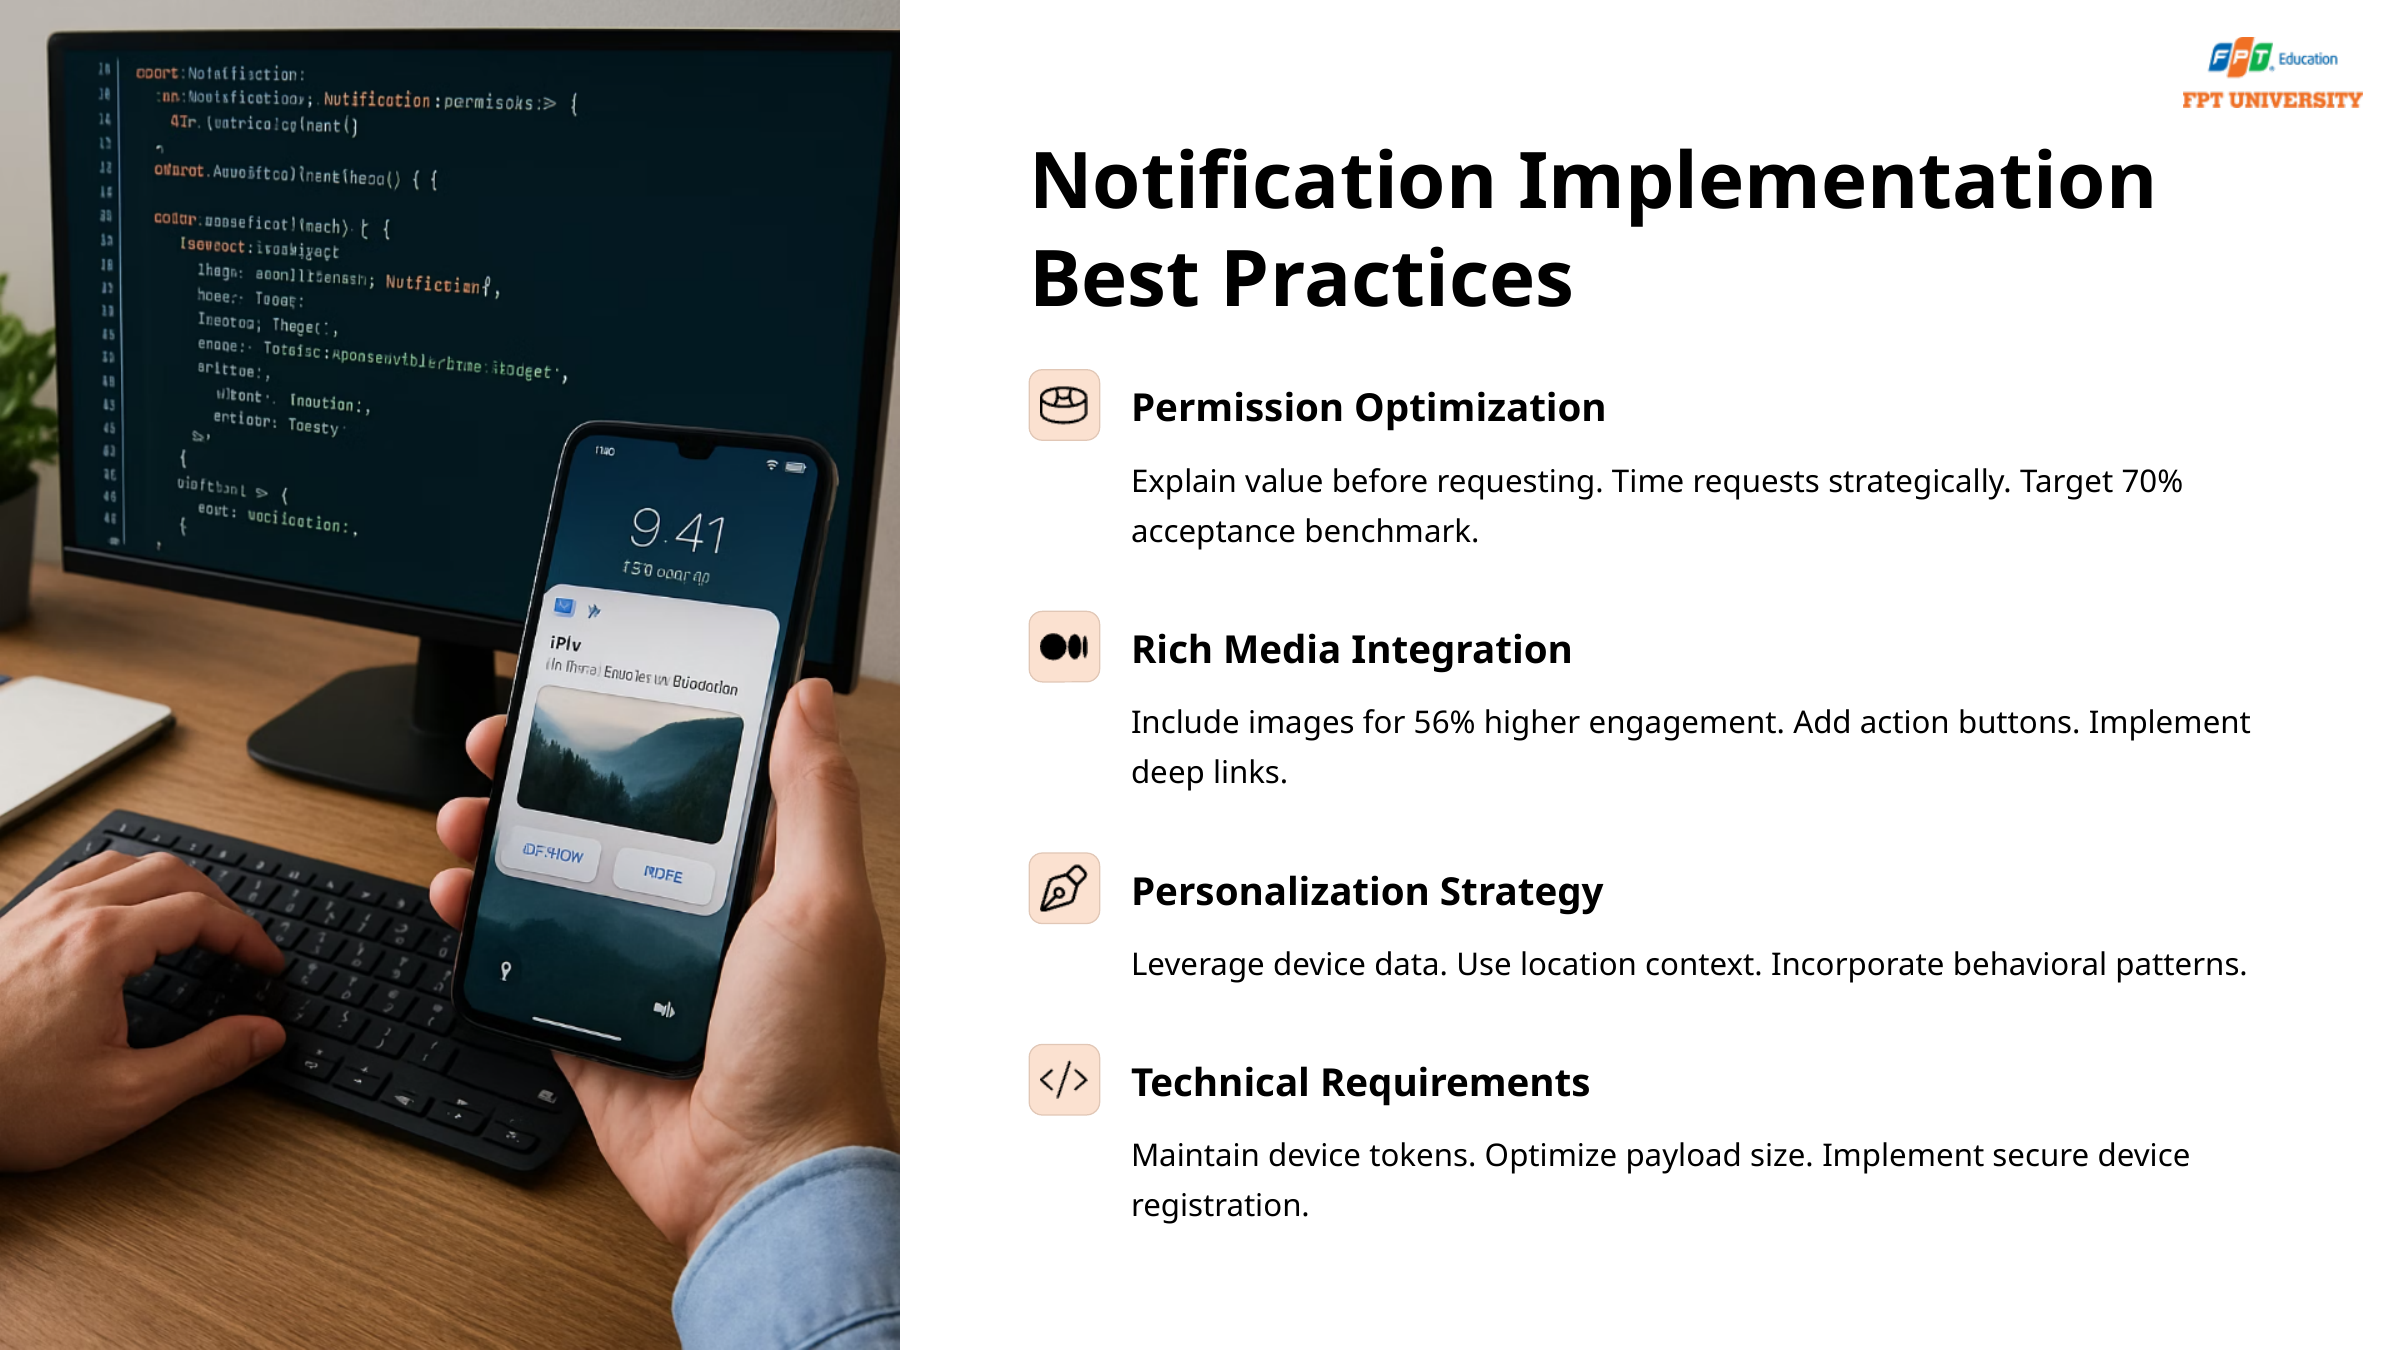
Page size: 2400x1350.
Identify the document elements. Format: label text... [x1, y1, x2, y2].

text_box [1029, 369, 1100, 441]
picture [2182, 37, 2363, 108]
text_box Explain value before requesting. Time requests strategically. Target 70% acceptance benchmark. [1131, 448, 2271, 549]
text_box Rich Media Integration [1131, 622, 1561, 671]
text_box Maintain device tokens. Optimize payload size. Implement secure device registration. [1131, 1122, 2271, 1224]
text_box Permission Optimization [1131, 380, 1600, 430]
text_box Include images for 56% higher engagement. Add action buttons. Implement deep links. [1131, 689, 2271, 791]
picture [1040, 617, 1088, 676]
text_box [1029, 1044, 1100, 1116]
picture [1040, 375, 1088, 435]
text_box Leverage device data. Use location context. Incorporate behavioral patterns. [1131, 931, 2271, 982]
text_box [1029, 611, 1100, 682]
picture [0, 0, 900, 1350]
text_box Notification Implementation Best Practices [1029, 126, 2271, 323]
picture [1040, 1050, 1088, 1110]
picture [1040, 858, 1088, 918]
text_box Technical Requirements [1131, 1055, 1593, 1105]
text_box [1029, 852, 1100, 924]
text_box Personalization Strategy [1131, 863, 1602, 913]
